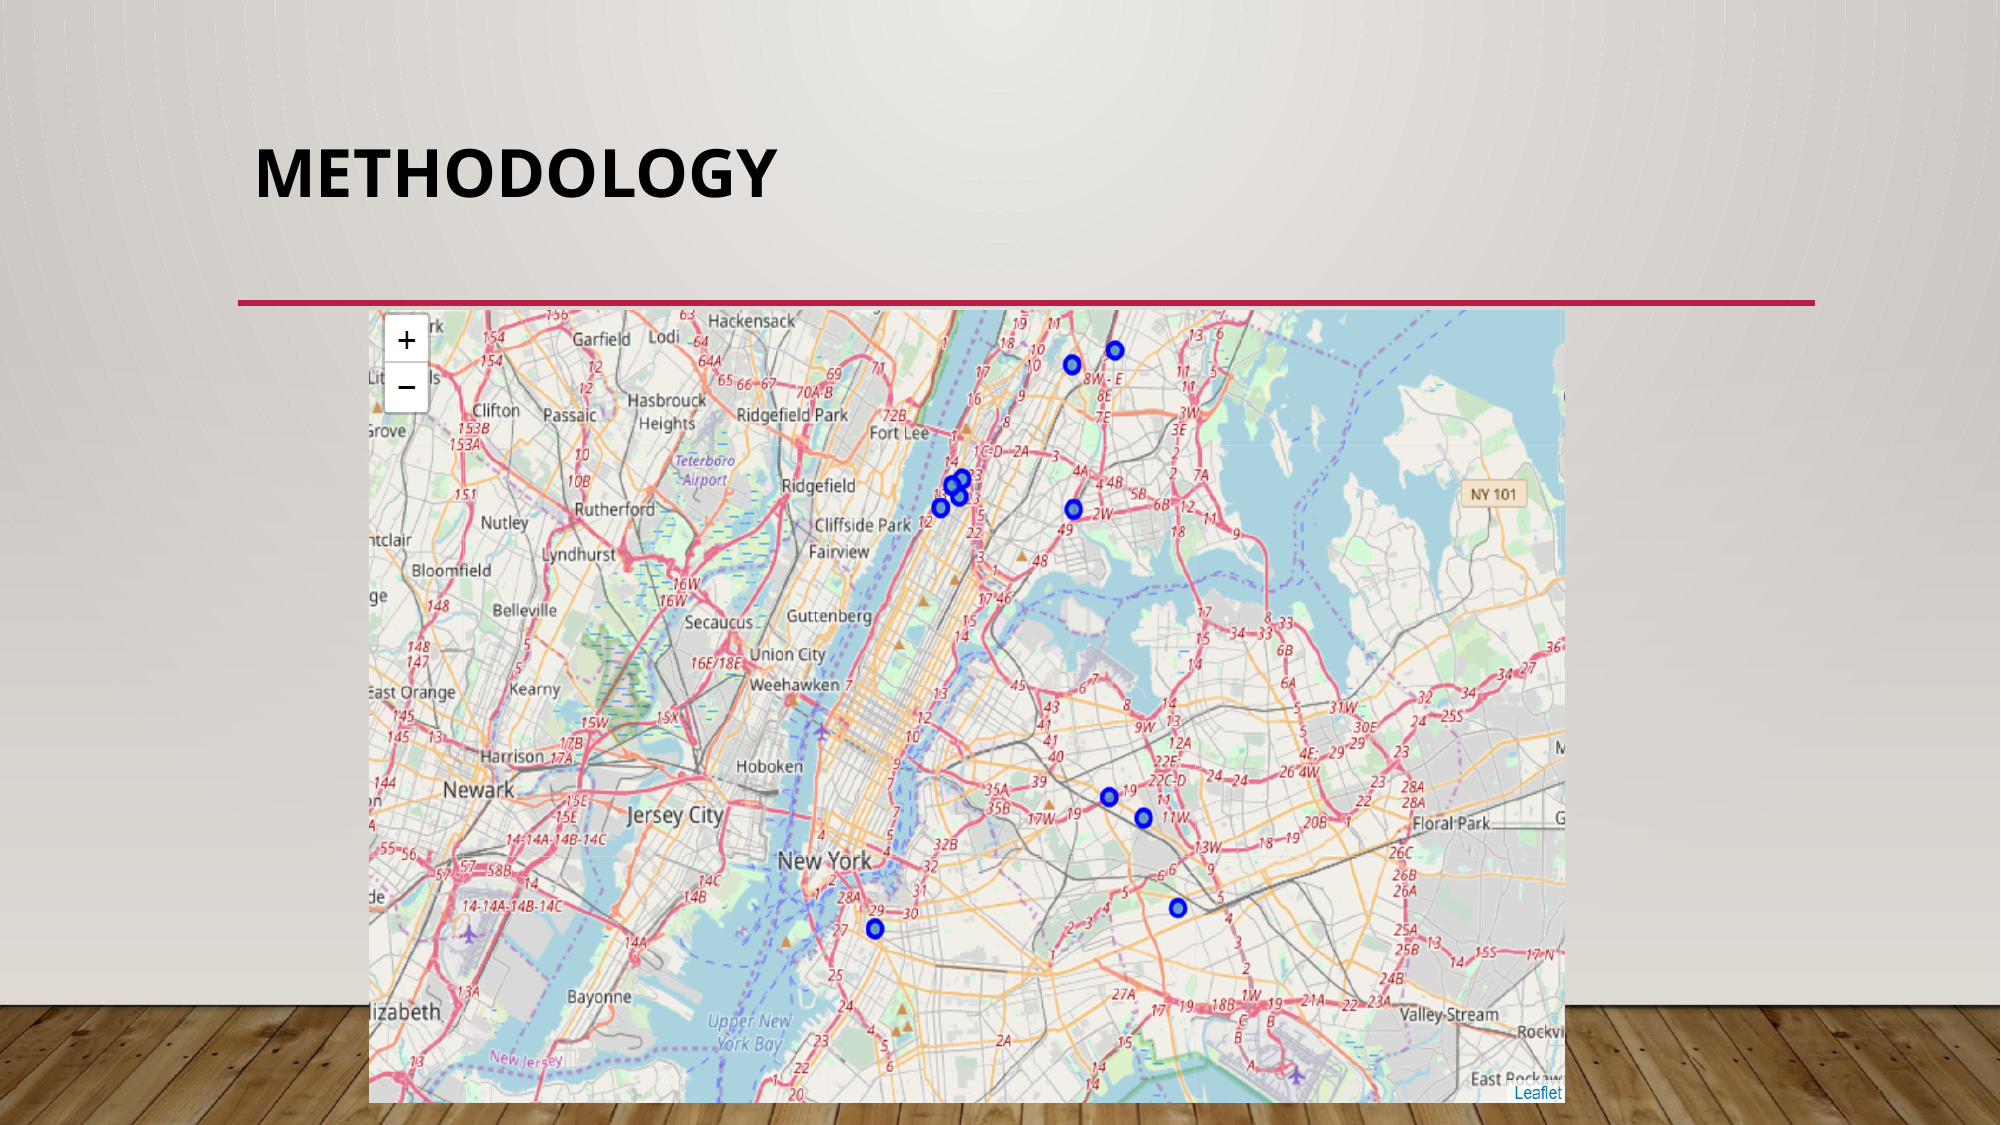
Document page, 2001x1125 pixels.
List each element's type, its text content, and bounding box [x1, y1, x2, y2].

title METHodology [238, 131, 1814, 305]
picture [0, 310, 2000, 1125]
